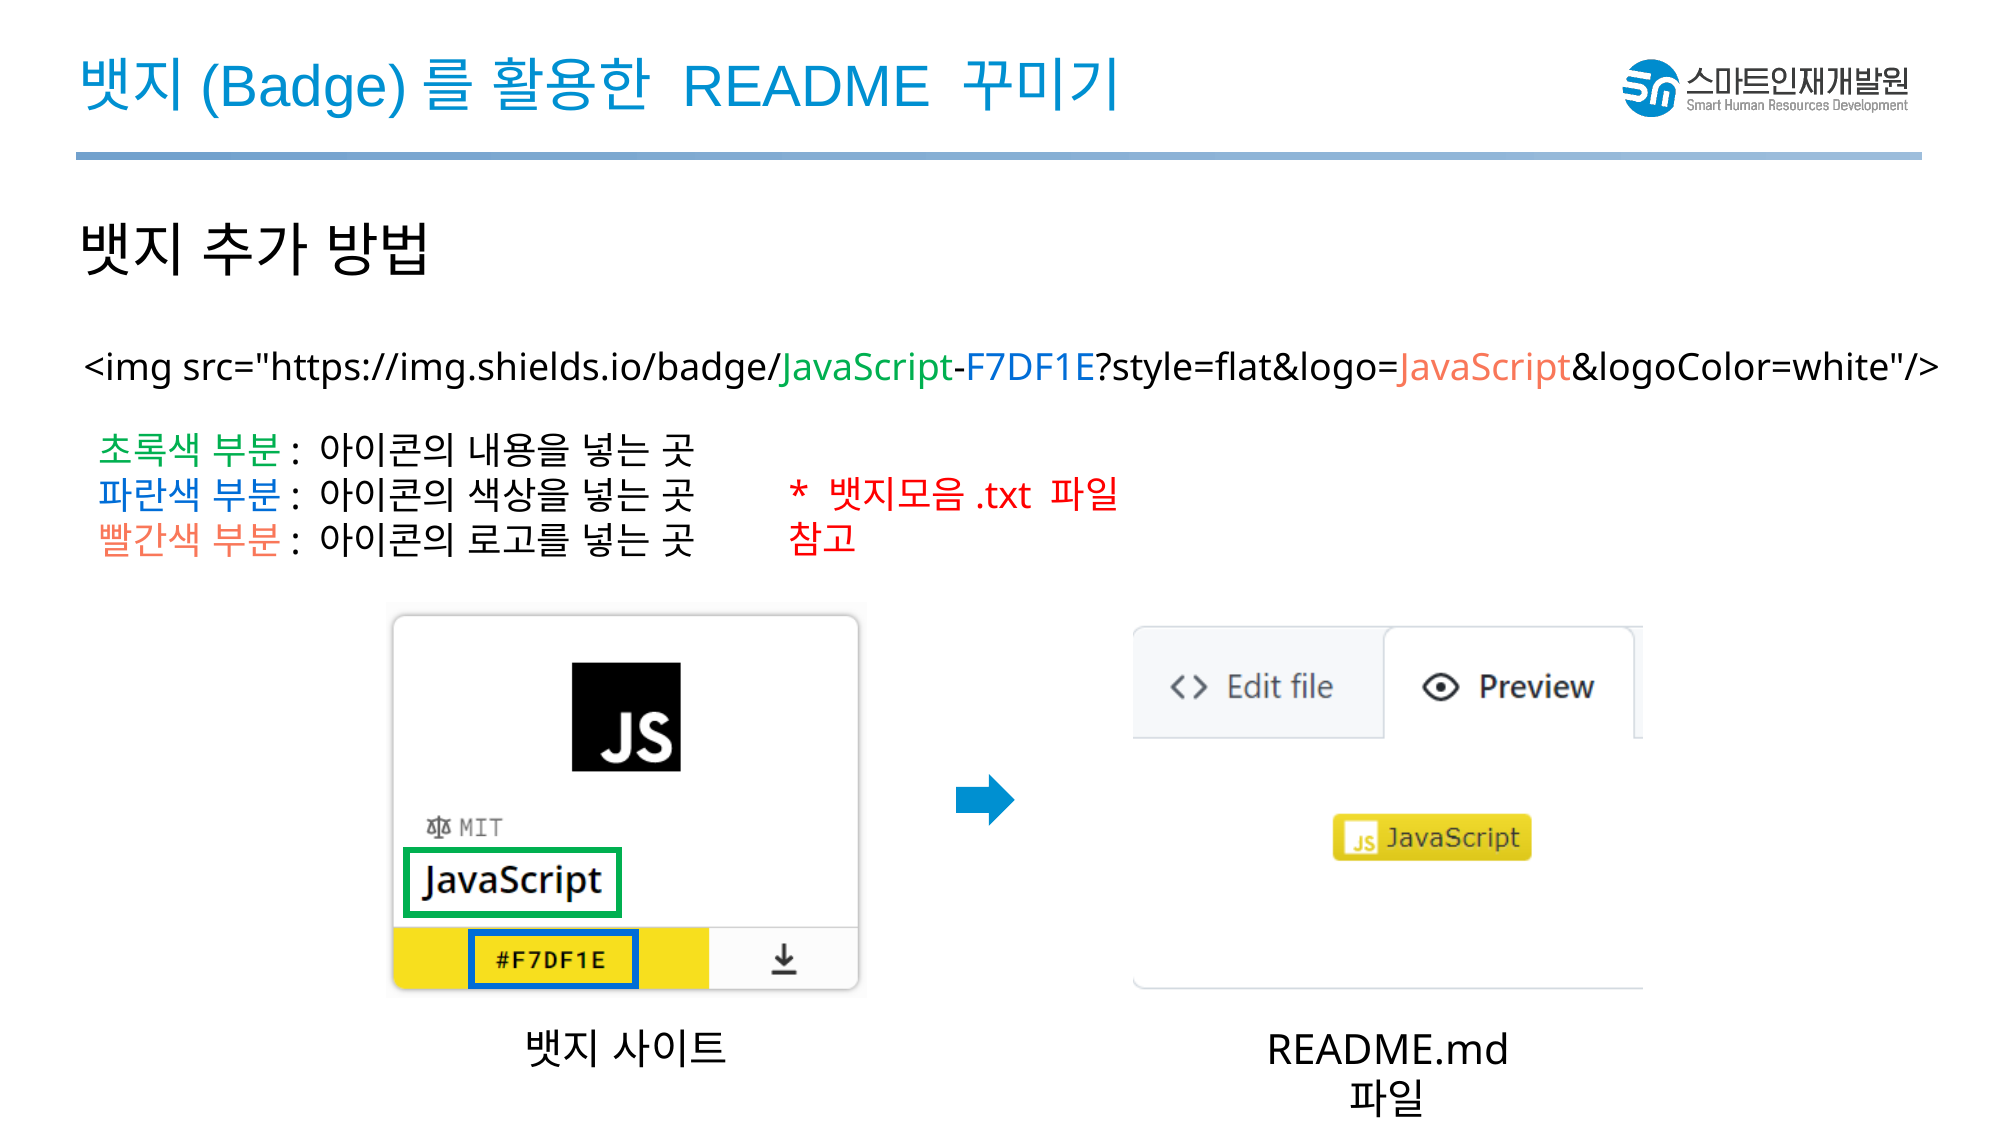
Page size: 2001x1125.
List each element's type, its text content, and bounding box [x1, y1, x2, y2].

text_box 뱃지 사이트 [444, 1015, 808, 1081]
text_box * 뱃지모음.txt 파일 참고 [773, 463, 1174, 569]
text_box <img src="https://img.shields.io/badge/JavaScript-F7DF1E?style=flat&logo=JavaScript&logoColor=white"/> [68, 334, 1965, 395]
text_box README.md 파일 [1206, 1015, 1570, 1125]
text_box [955, 771, 1017, 829]
title 뱃지(Badge)를 활용한 README 꾸미기 [64, 33, 1789, 142]
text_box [386, 602, 867, 998]
text_box 뱃지 추가 방법 [63, 205, 980, 291]
picture [1133, 609, 1643, 991]
text_box 초록색 부분: 아이콘의 내용을 넣는 곳 파란색 부분: 아이콘의 색상을 넣는 곳 빨간색 부분: 아이콘의 로고를 넣는 곳 [83, 419, 1000, 570]
picture [76, 152, 1922, 160]
picture [1789, 47, 1922, 129]
